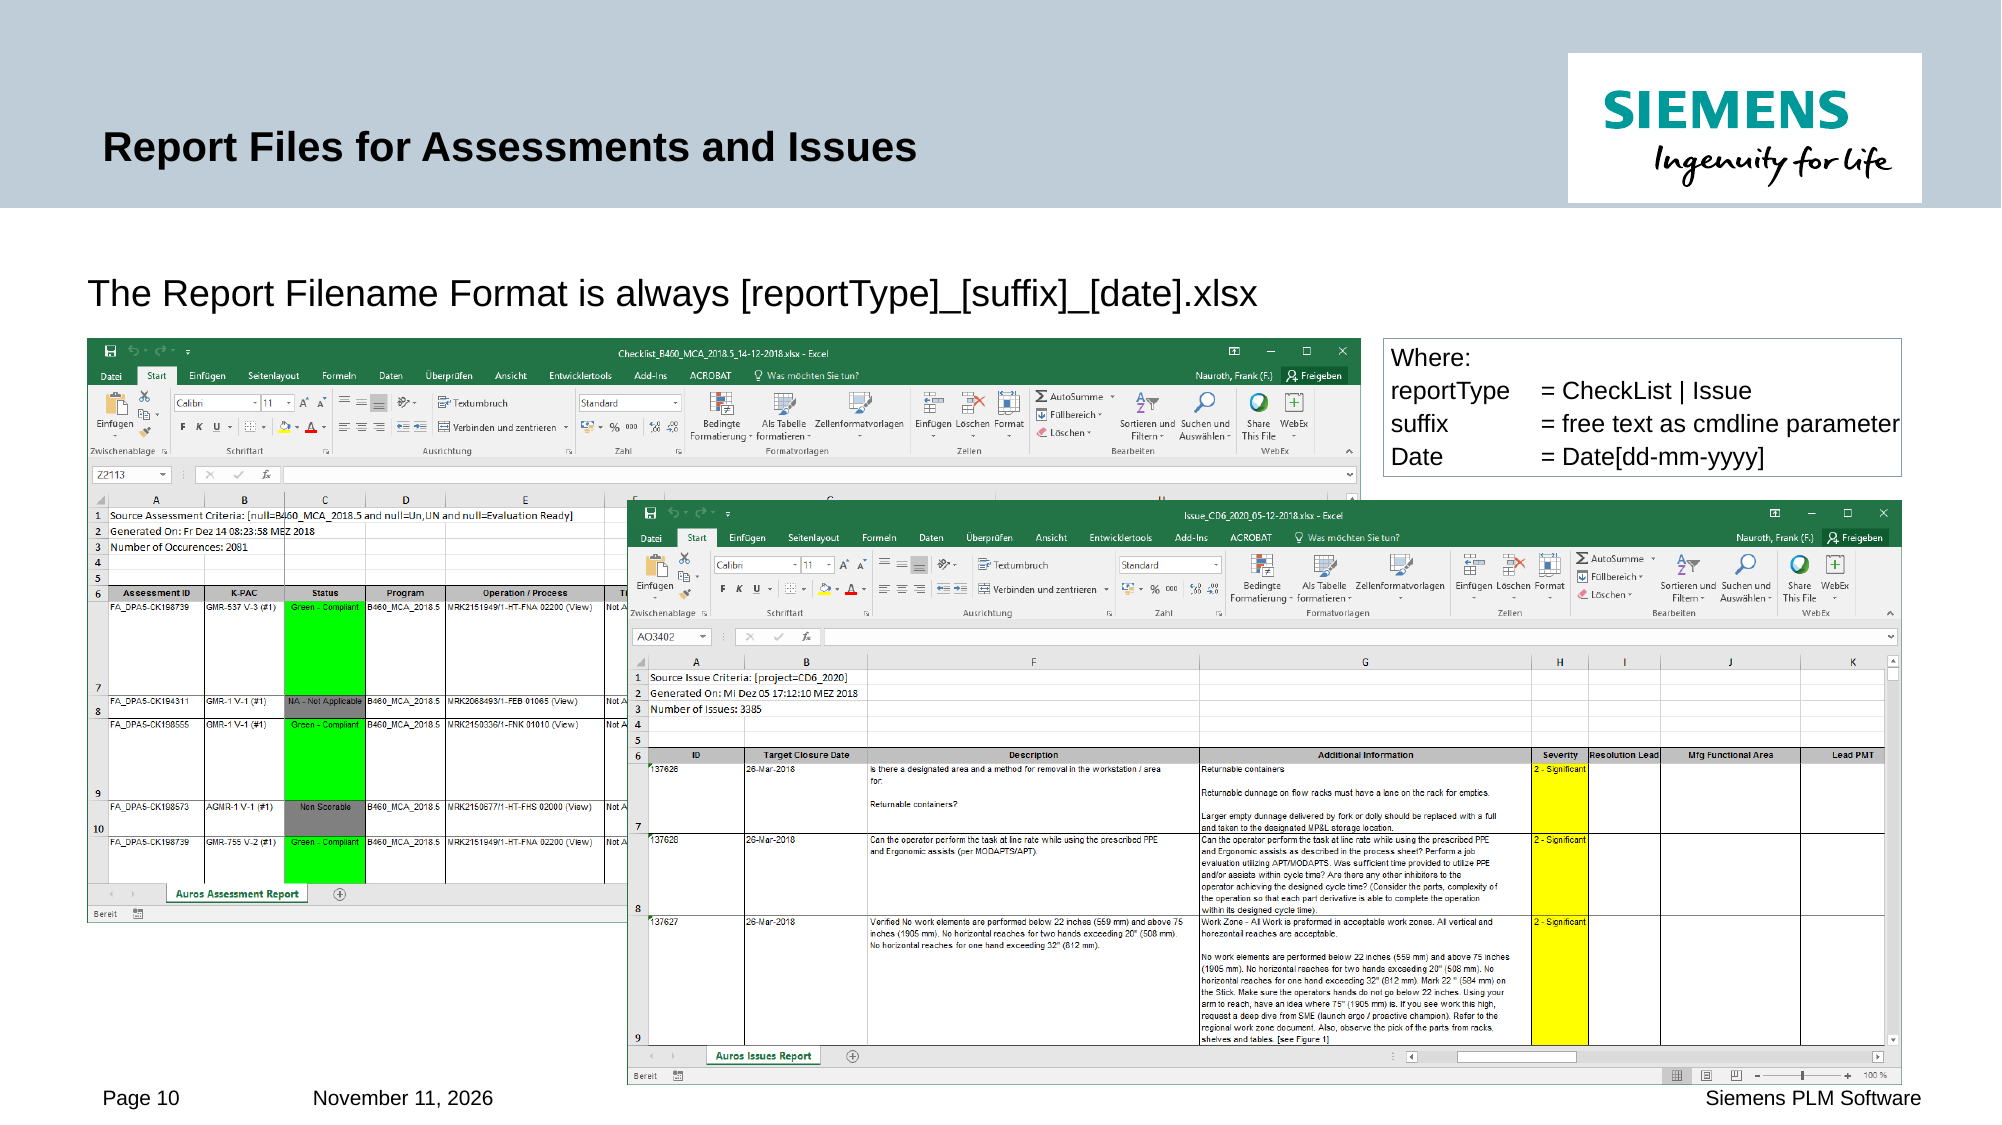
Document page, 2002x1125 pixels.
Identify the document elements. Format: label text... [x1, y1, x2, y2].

text_box Where: reportType = CheckList | Issue suffix = free text as cmdline parameter Date = Date[dd-mm-yyyy] [1383, 338, 1902, 477]
picture [86, 338, 1902, 1085]
text_box The Report Filename Format is always [reportType]_[suffix]_[date].xlsx [87, 264, 1446, 339]
title Report Files for Assessments and Issues [0, 0, 2001, 209]
